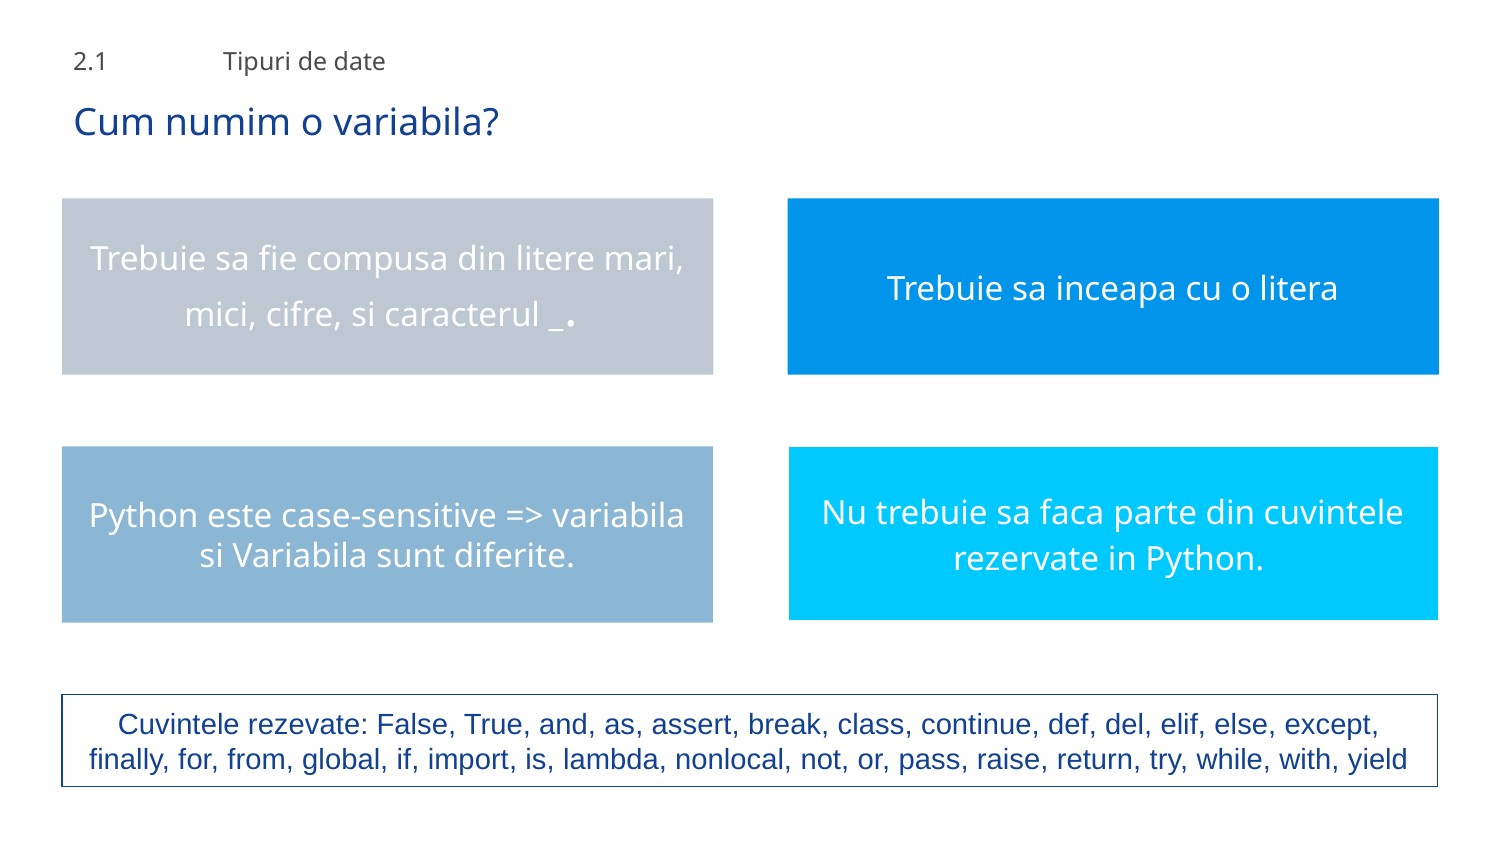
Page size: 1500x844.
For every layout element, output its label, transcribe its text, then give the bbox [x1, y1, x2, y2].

table_header Nu trebuie sa faca parte din cuvintele rezervate in Python. [789, 447, 1438, 620]
text_box Python este case-sensitive => variabila si Variabila sunt diferite. [61, 446, 713, 623]
text_box Trebuie sa inceapa cu o litera [787, 198, 1439, 375]
text_box Cuvintele rezevate: False, True, and, as, assert, break, class, continue, def, del, elif, else, except, finally, for, from, global, if, import, is, lambda, nonlocal, not, or, pass, raise, return, try, while, with, yield [62, 694, 1438, 787]
text_box 2.1 Tipuri de date [61, 39, 1437, 81]
text_box Cum numim o variabila? [62, 91, 1438, 148]
text_box Trebuie sa fie compusa din litere mari, mici, cifre, si caracterul _. [62, 198, 714, 375]
